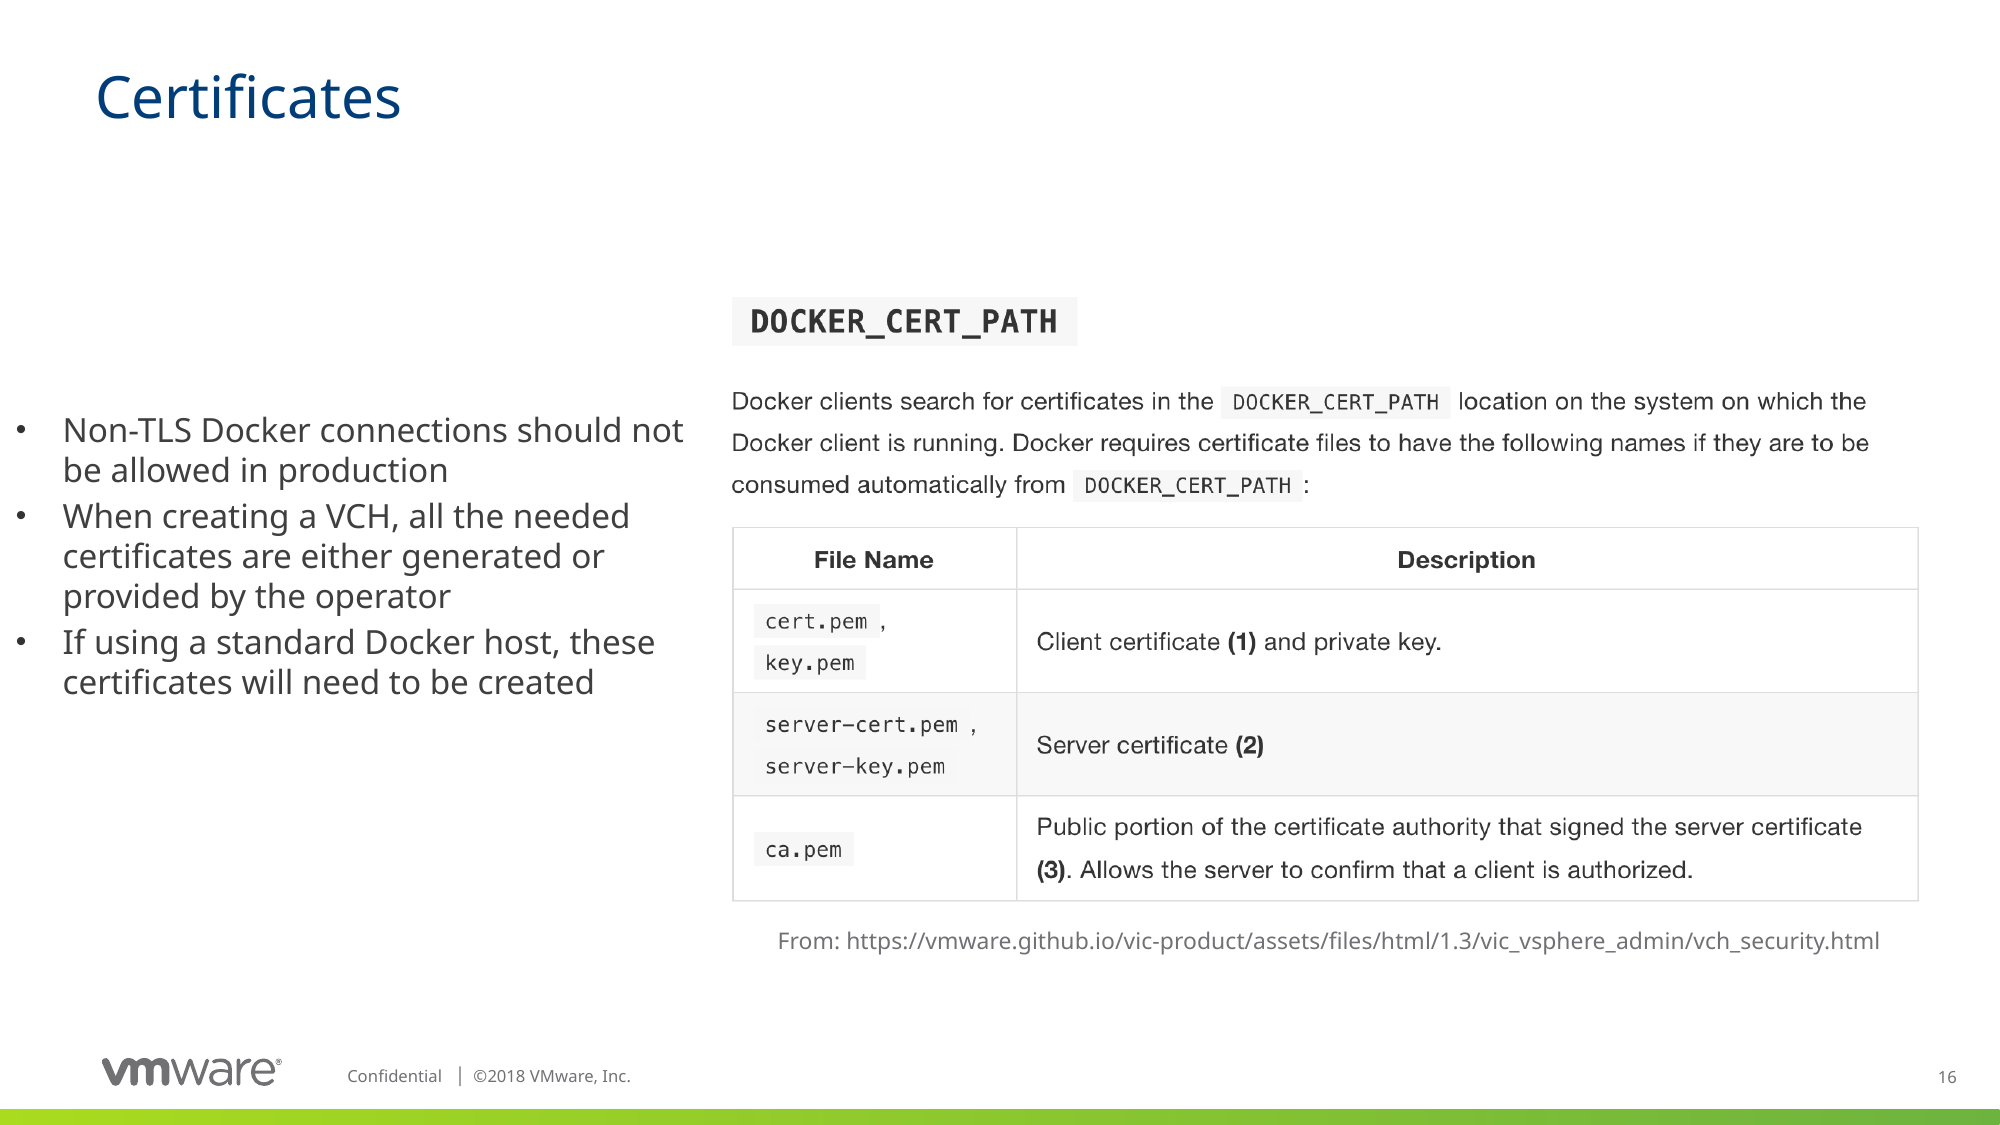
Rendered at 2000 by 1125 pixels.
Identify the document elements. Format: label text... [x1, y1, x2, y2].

title Certificates [95, 67, 1900, 131]
picture [697, 292, 1934, 919]
text_box From: https://vmware.github.io/vic-product/assets/files/html/1.3/vic_vsphere_admin/vch_security.html [762, 919, 1980, 962]
text_box Non-TLS Docker connections should not be allowed in production When creating a VCH, all the needed certificates are either generated or provided by the operator If using a standard Docker host, these certificates will need to be created [15, 409, 699, 974]
